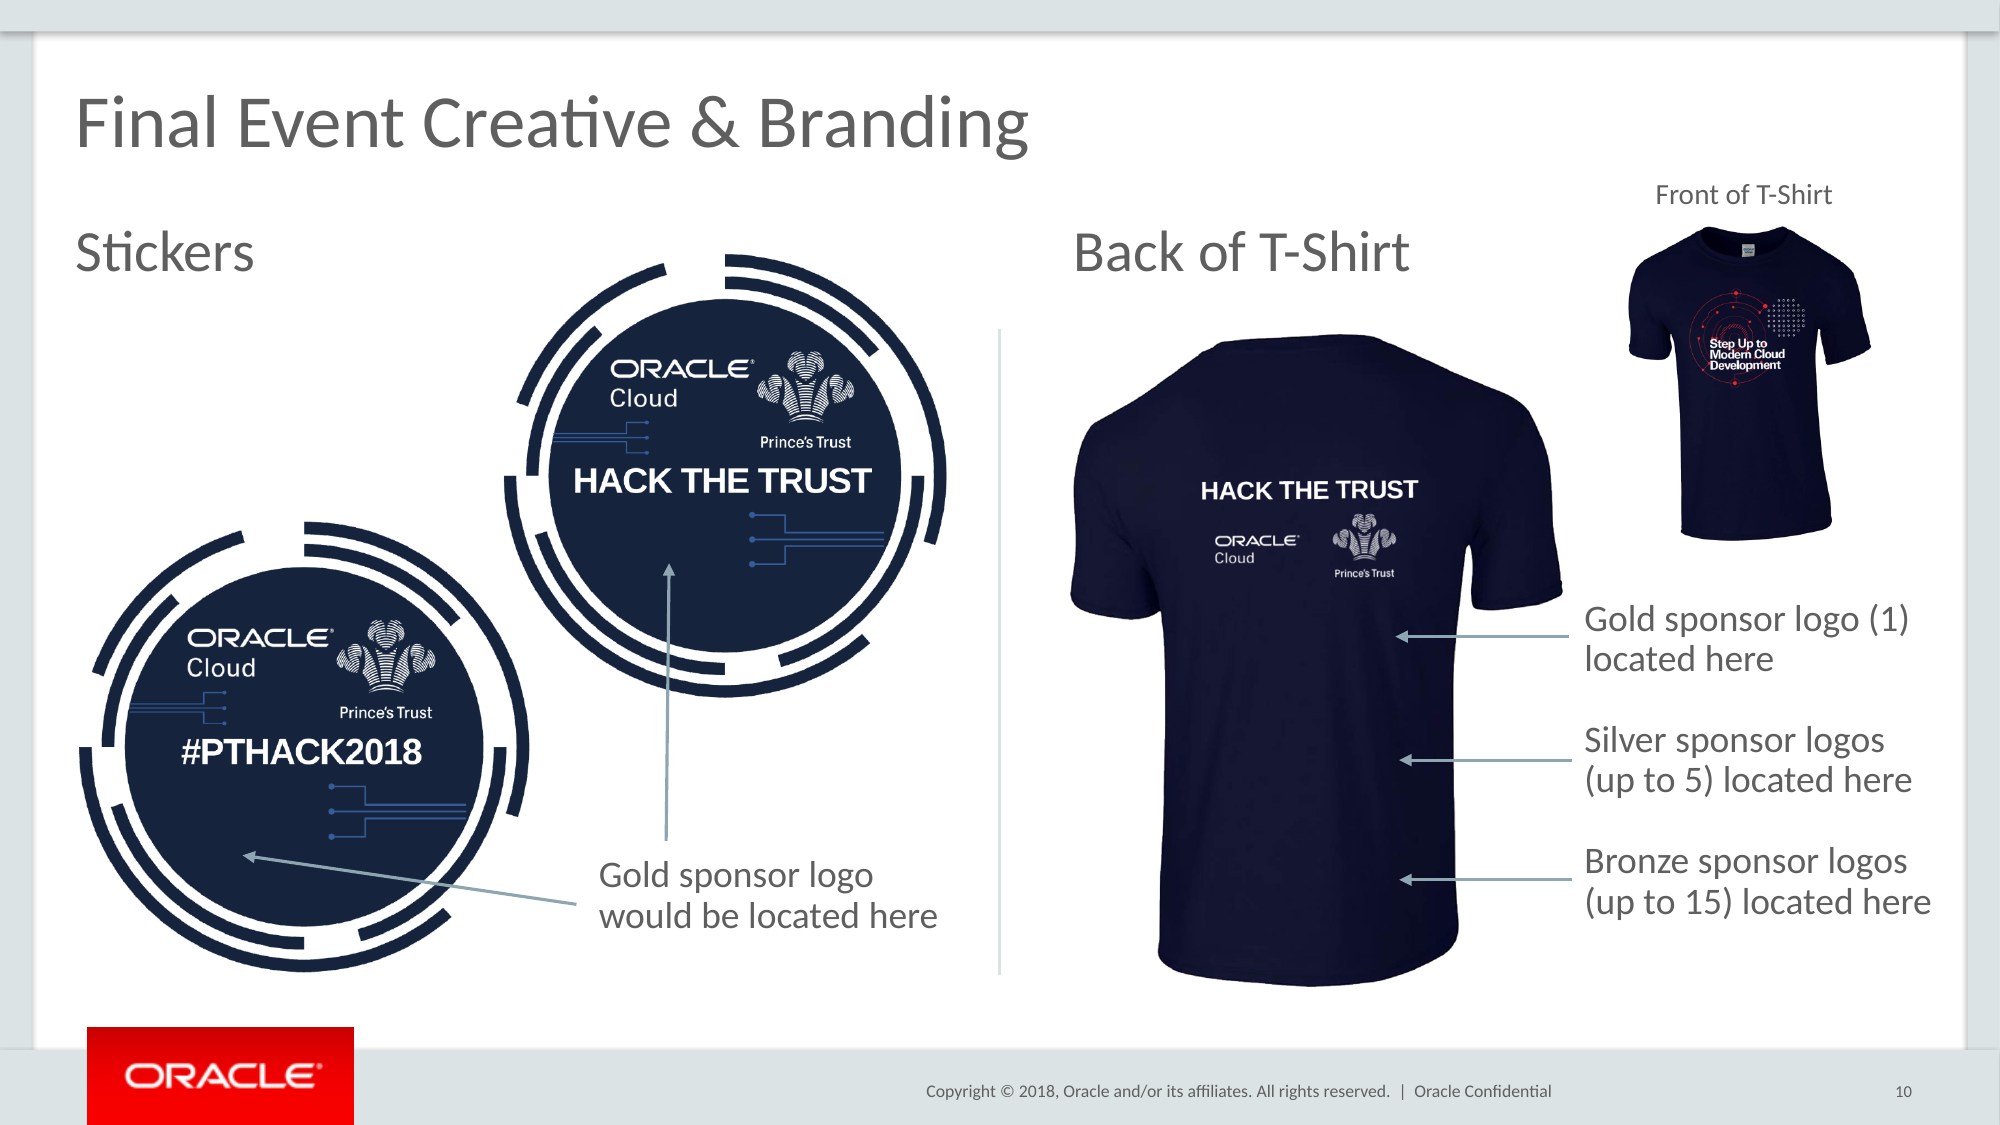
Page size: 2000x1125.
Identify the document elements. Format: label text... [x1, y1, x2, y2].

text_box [242, 854, 577, 905]
picture [1620, 221, 1880, 546]
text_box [665, 562, 670, 842]
picture [87, 1027, 354, 1125]
text_box Front of T-Shirt [1655, 174, 1845, 211]
picture [0, 242, 1586, 1014]
text_box Stickers [75, 183, 895, 283]
footer Oracle Confidential [1414, 1075, 1849, 1106]
slide_number 10 [1849, 1075, 1913, 1106]
text_box Back of T-Shirt [1073, 183, 1750, 283]
text_box Gold sponsor logo would be located here [598, 855, 961, 1006]
text_box Gold sponsor logo (1) located here Silver sponsor logos (up to 5) located here Bronze sponsor logos (up to 15) located here [1590, 598, 1946, 984]
text_box Final Event Creative & Branding [75, 62, 1901, 163]
